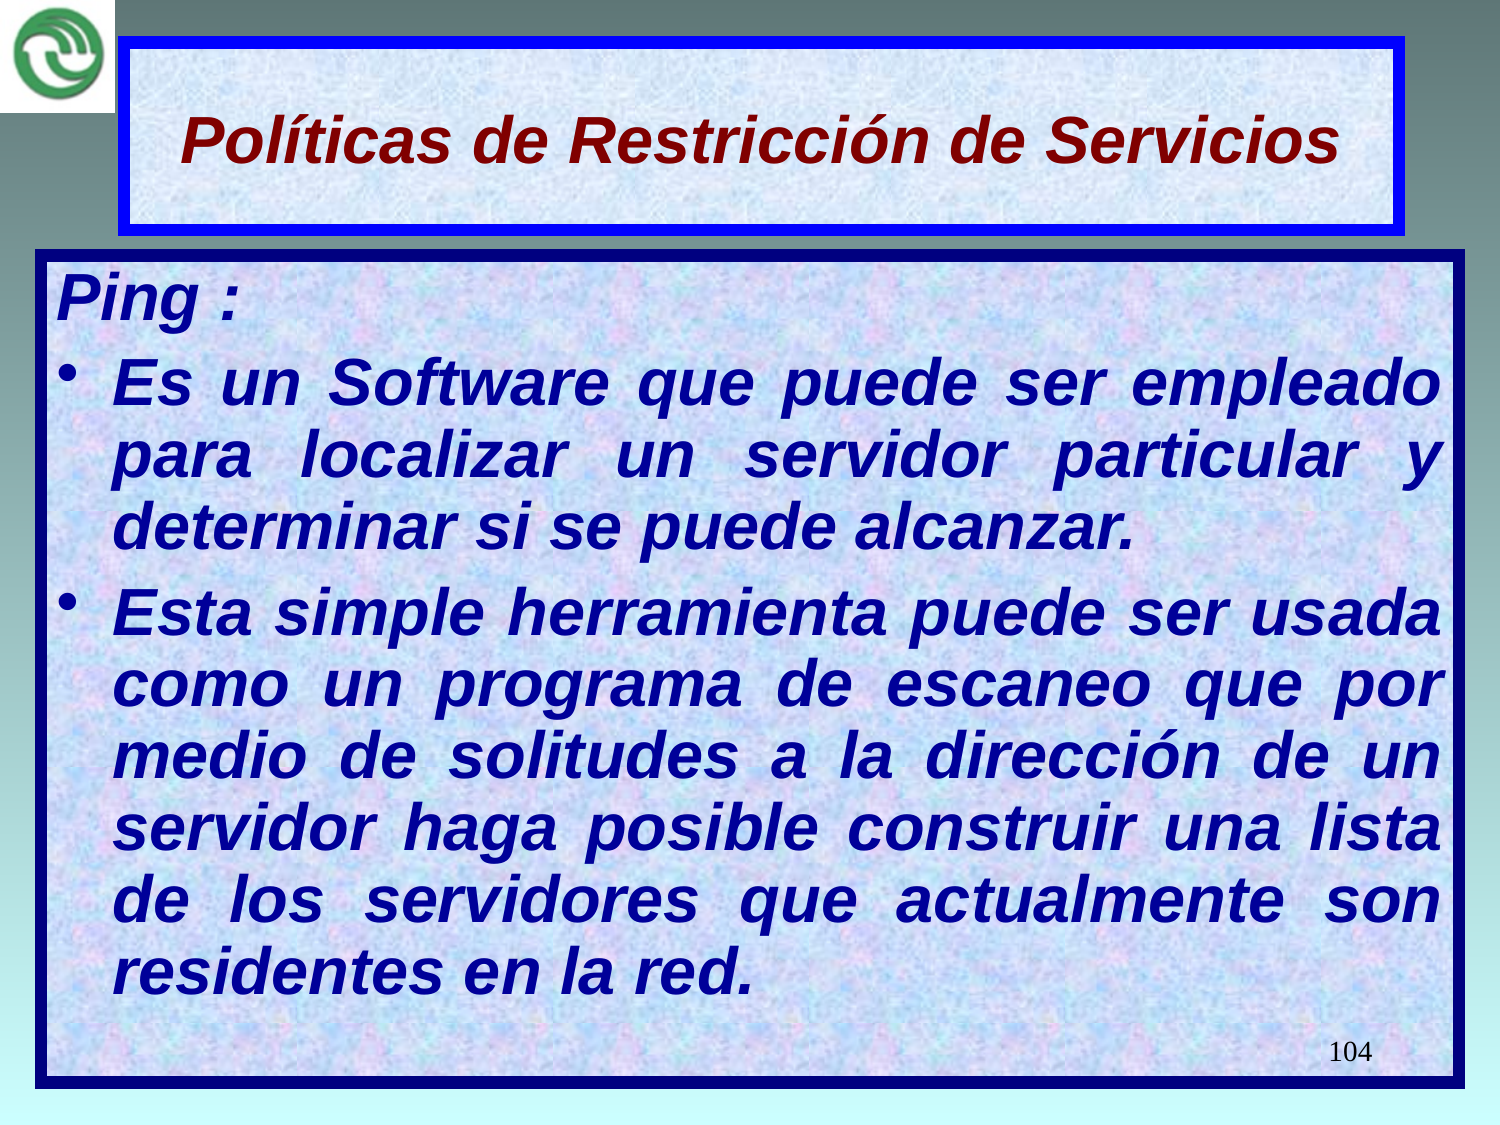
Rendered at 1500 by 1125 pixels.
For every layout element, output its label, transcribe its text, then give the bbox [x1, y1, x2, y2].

title Políticas de Restricción de Servicios [123, 42, 1400, 231]
list Ping : Es un Software que puede ser empleado para localizar un servidor particular y determinar si se puede alcanzar. Esta simple herramienta puede ser usada como un programa de escaneo que por medio de solitudes a la dirección de un servidor haga posible construir una lista de los servidores que actualmente son residentes en la red. [40, 255, 1460, 1083]
slide_number 104 [1074, 1024, 1388, 1101]
picture [0, 0, 115, 113]
